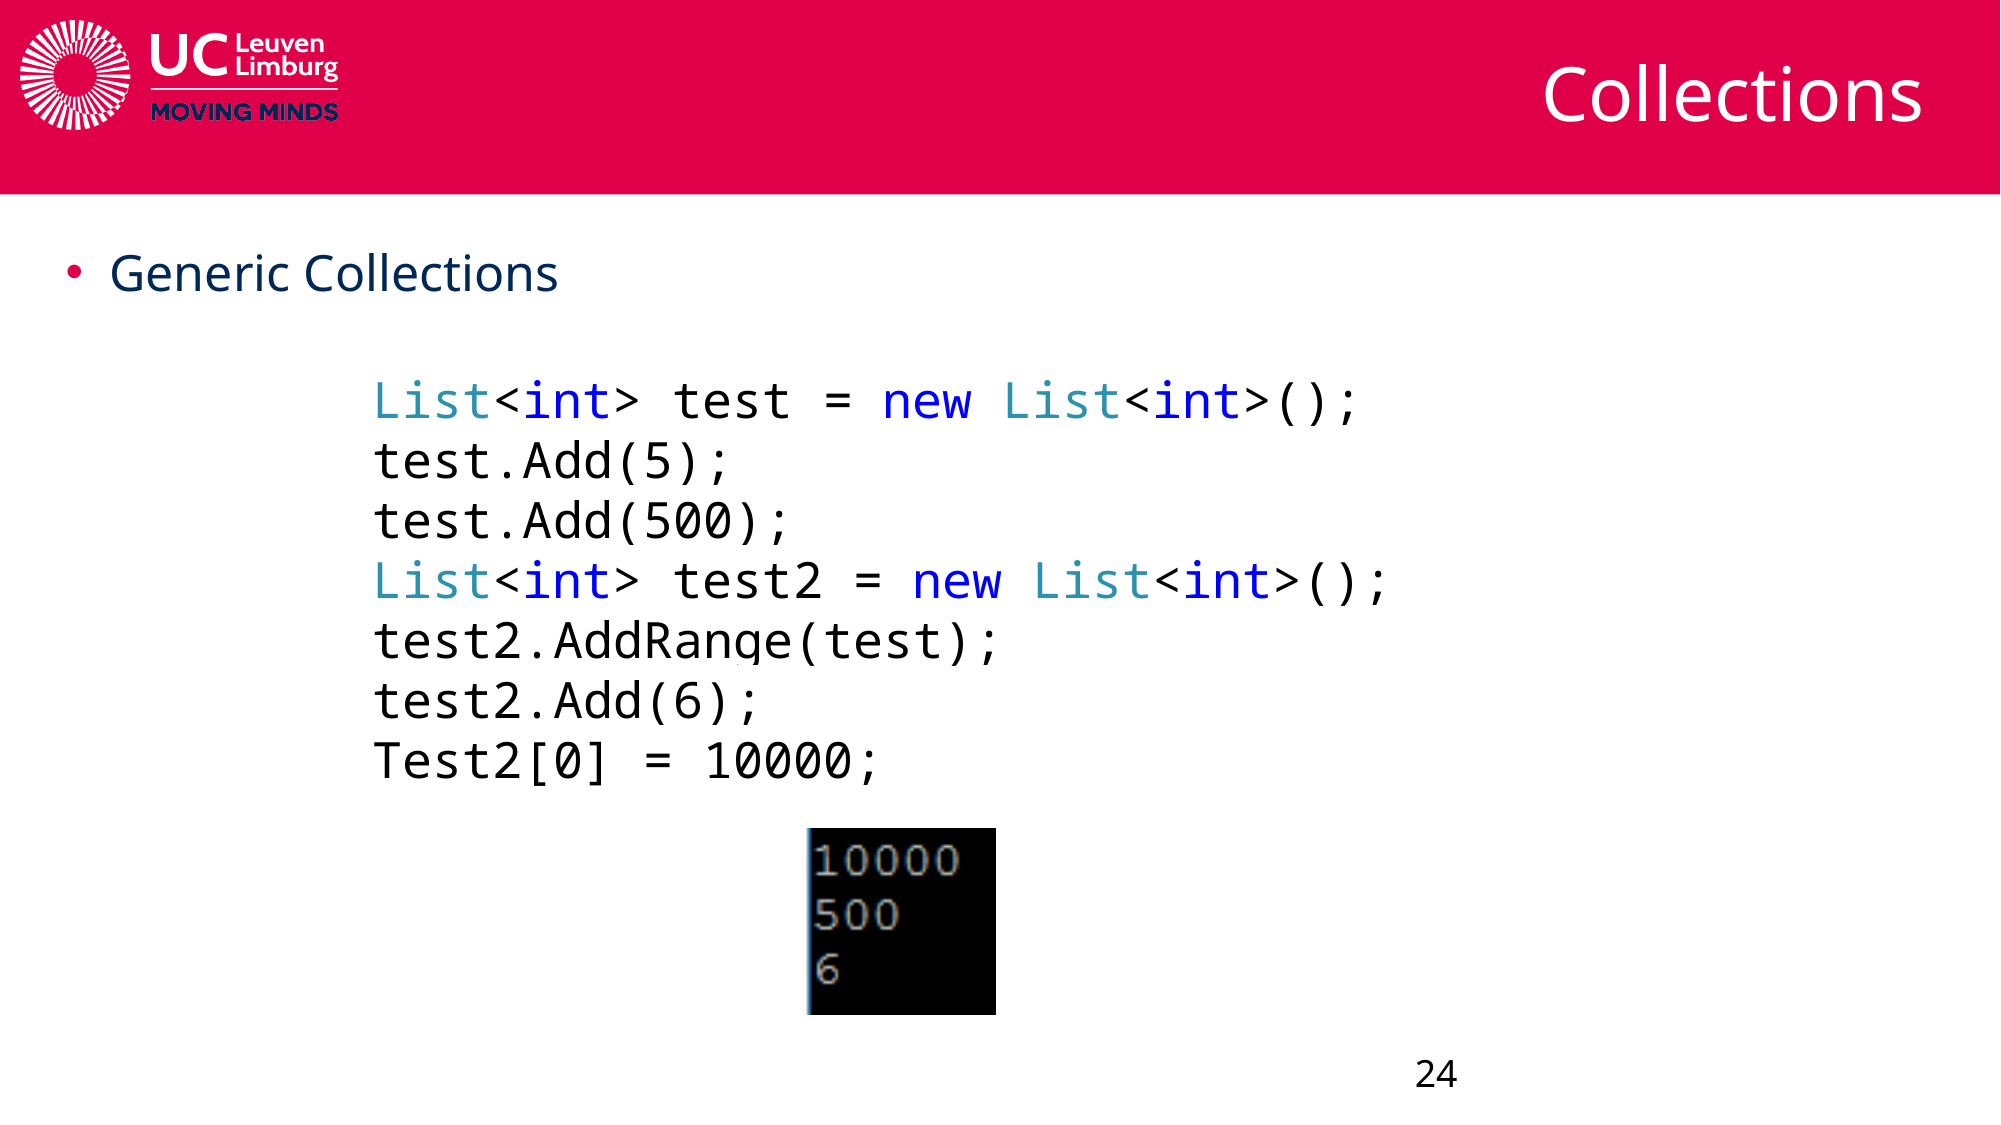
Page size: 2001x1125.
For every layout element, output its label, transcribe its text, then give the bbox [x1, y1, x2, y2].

title Collections [358, 0, 1940, 195]
text_box List<int> test = new List<int>(); test.Add(5); test.Add(500); List<int> test2 = new List<int>(); test2.AddRange(test); test2.Add(6); Test2[0] = 10000; [358, 360, 1599, 796]
list Generic Collections [50, 240, 1940, 1078]
picture [20, 20, 338, 130]
slide_number 24 [1400, 1042, 1750, 1103]
picture [806, 828, 996, 1015]
